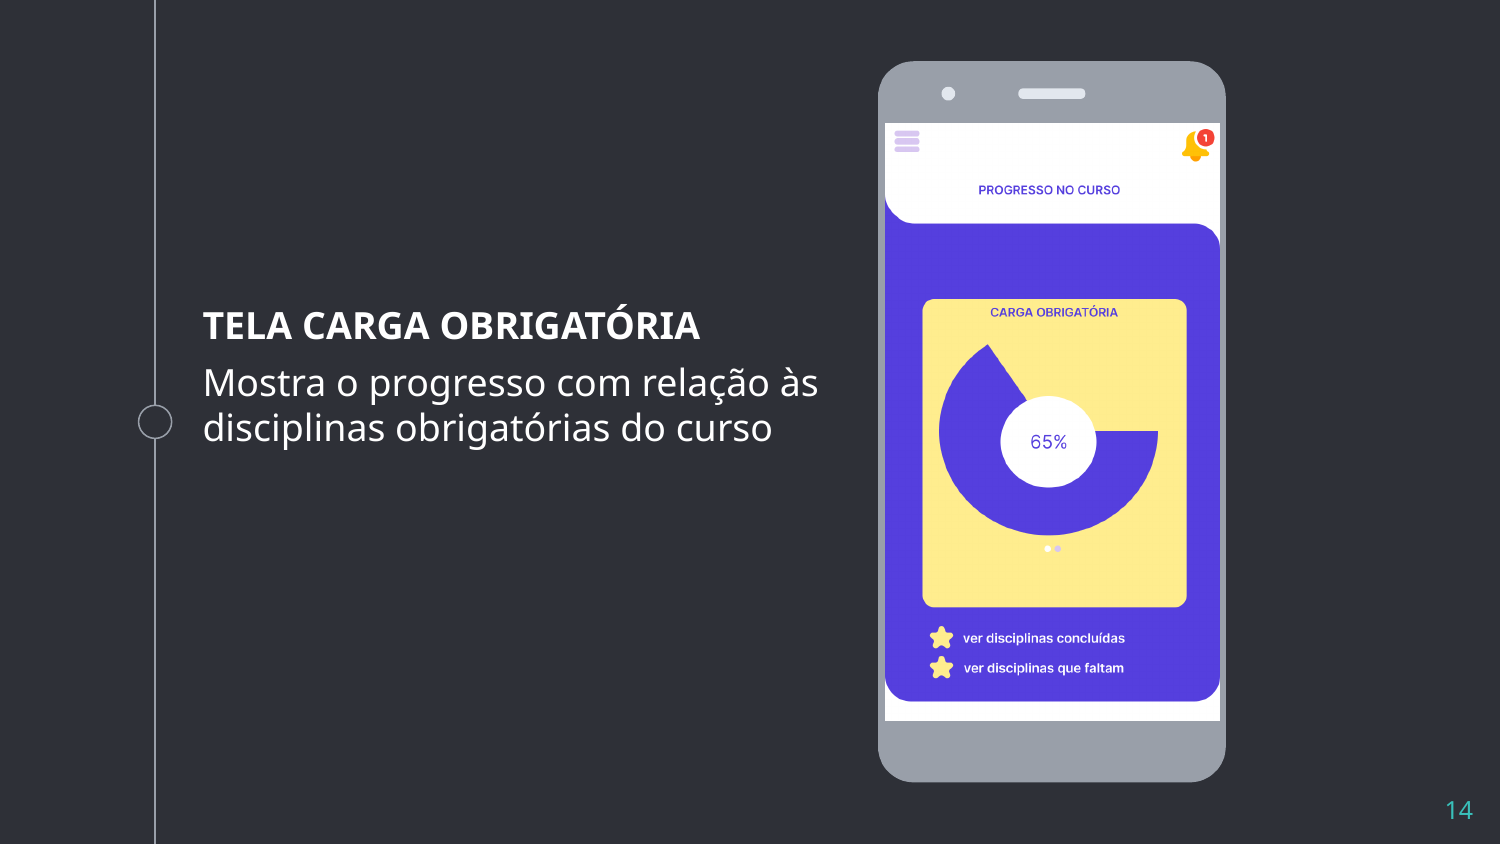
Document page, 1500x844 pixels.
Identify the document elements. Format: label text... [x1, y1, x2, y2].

list TELA CARGA OBRIGATÓRIA Mostra o progresso com relação às disciplinas obrigatórias do curso [187, 286, 863, 558]
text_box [877, 60, 1227, 783]
picture [885, 122, 1220, 721]
slide_number 14 [1398, 779, 1489, 832]
